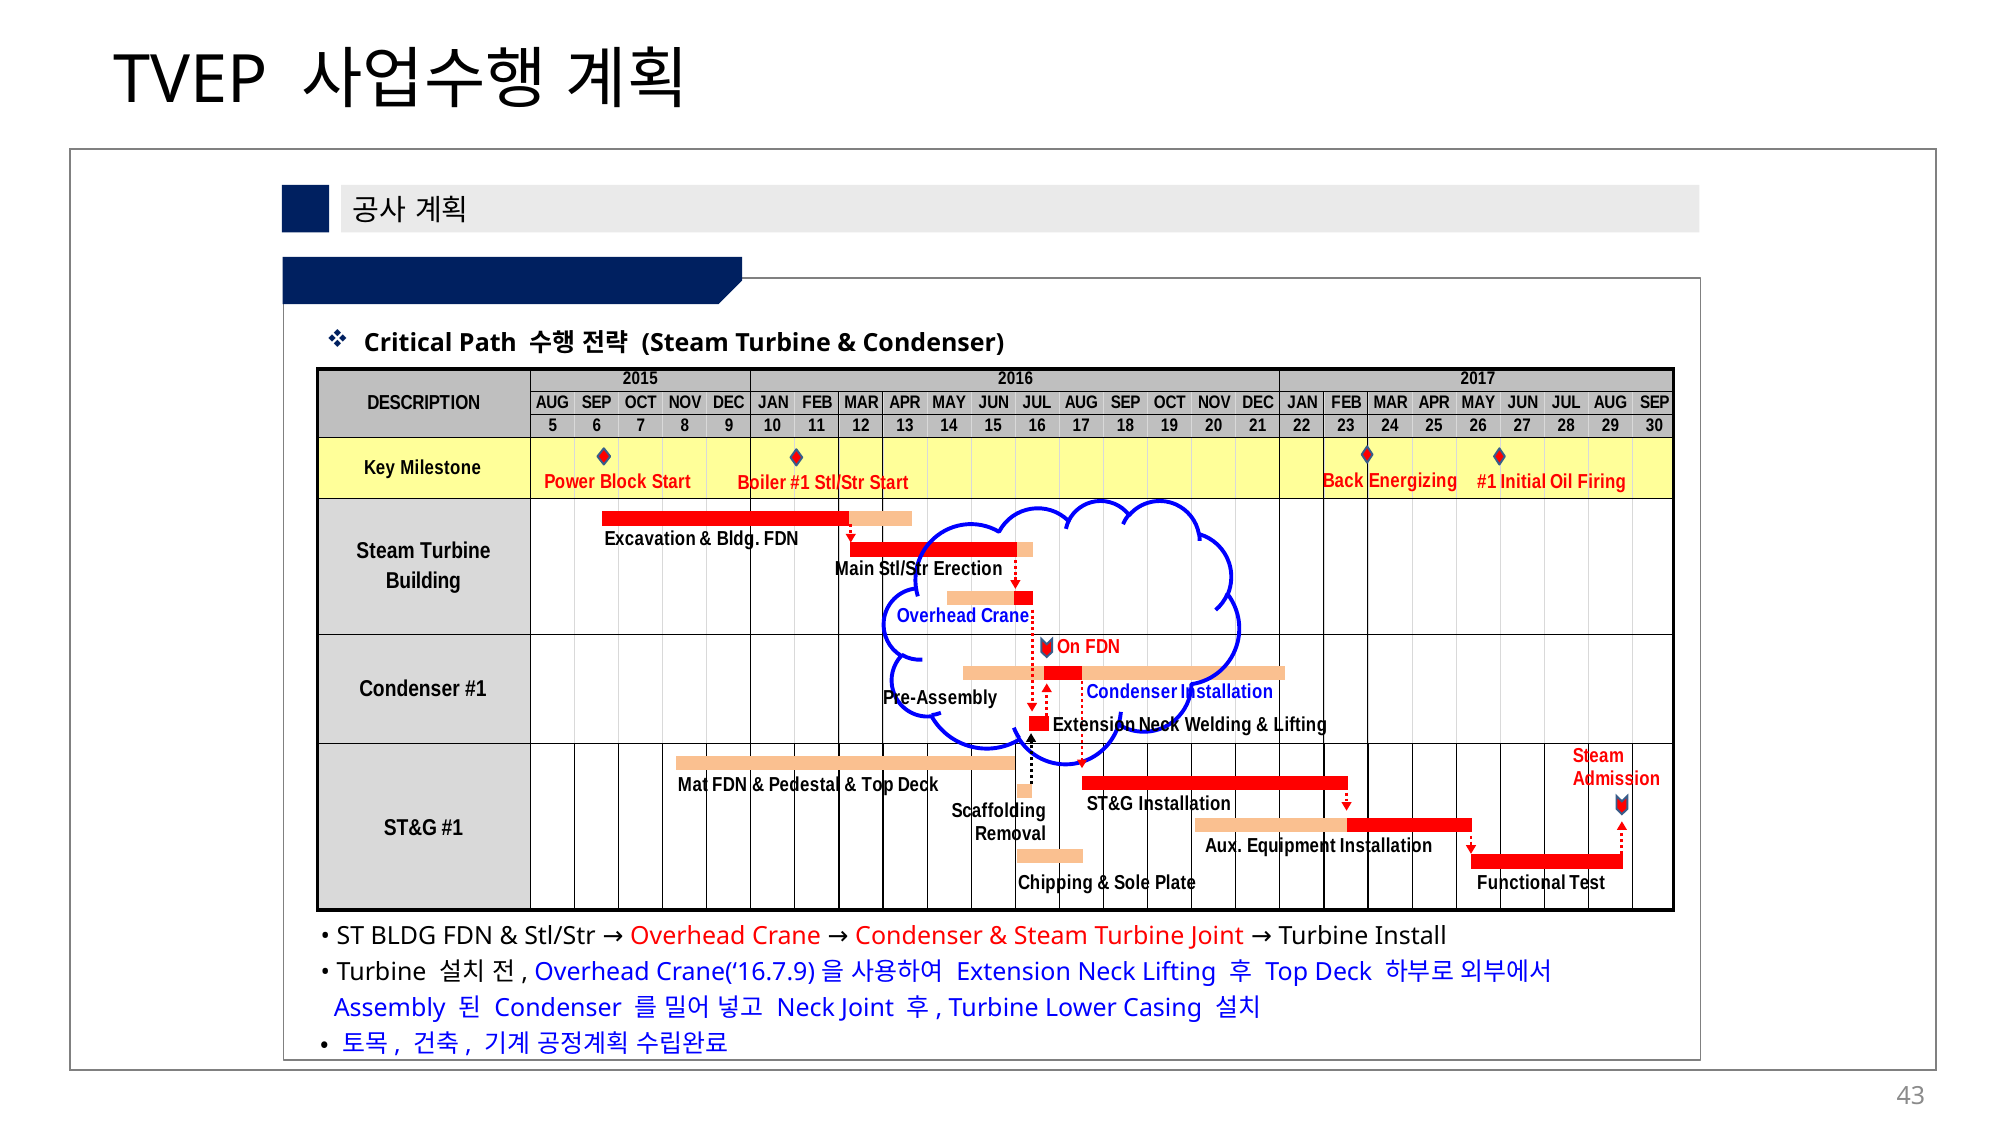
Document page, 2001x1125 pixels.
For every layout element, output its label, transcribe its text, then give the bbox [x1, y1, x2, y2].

text_box • ST BLDG FDN & Stl/Str → Overhead Crane → Condenser & Steam Turbine Joint → Turbine Install • Turbine 설치 전, Overhead Crane(‘16.7.9)을 사용하여 Extension Neck Lifting 후 Top Deck 하부로 외부에서 Assembly 된 Condenser 를 밀어 넣고 Neck Joint 후, Turbine Lower Casing 설치 • 토목, 건축, 기계 공정계획 수립완료 [305, 906, 1707, 1065]
picture [318, 370, 1672, 909]
text_box Critical Path 수행 전략 (Steam Turbine & Condenser) [311, 318, 1306, 364]
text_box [281, 184, 1700, 233]
text_box [283, 278, 1701, 1061]
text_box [282, 255, 808, 305]
slide_number 43 [1867, 1070, 1955, 1123]
